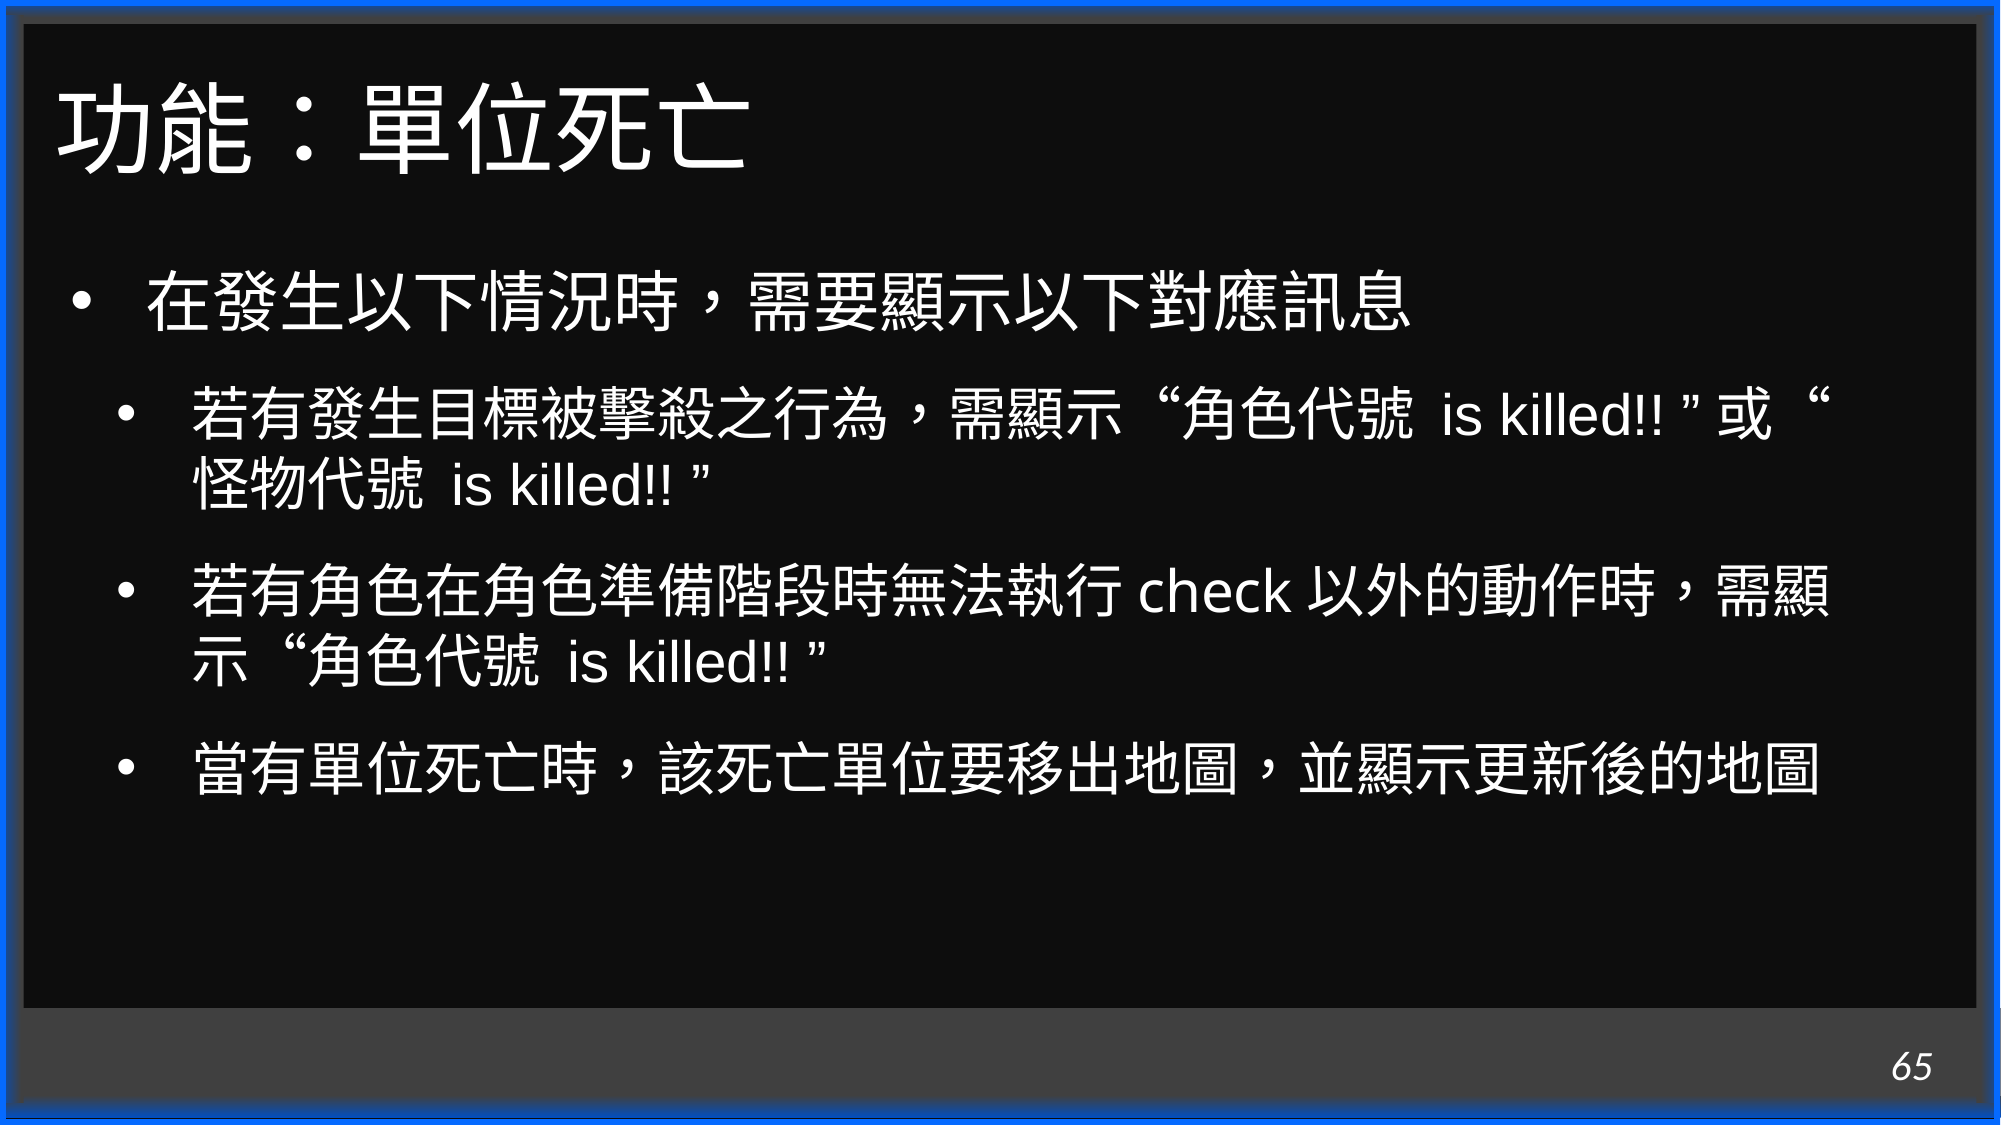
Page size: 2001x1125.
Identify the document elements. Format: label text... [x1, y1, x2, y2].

list 在發生以下情況時，需要顯示以下對應訊息 若有發生目標被擊殺之行為，需顯示“角色代號 is killed!! ”或“怪物代號 is killed!! ” 若有角色在角色準備階段時無法執行check以外的動作時，需顯示“角色代號 is killed!! ” 當有單位死亡時，該死亡單位要移出地圖，並顯示更新後的地圖 [70, 259, 1843, 1034]
title 功能：單位死亡 [54, 52, 1915, 215]
